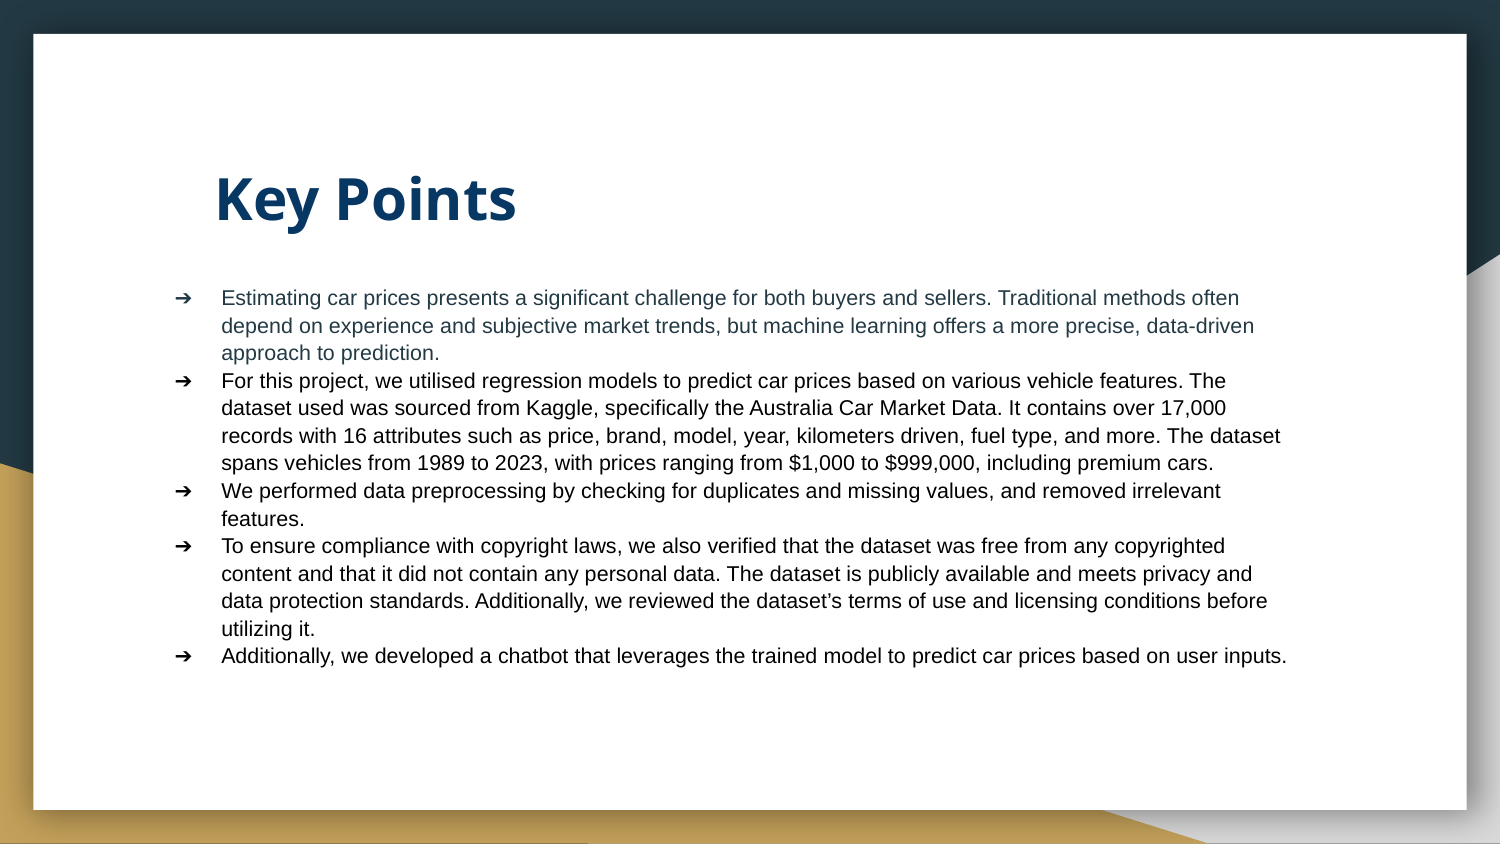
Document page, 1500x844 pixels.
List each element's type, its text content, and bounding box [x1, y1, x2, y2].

title Key Points [134, 138, 1366, 296]
list Estimating car prices presents a significant challenge for both buyers and sellers. Traditional methods often depend on experience and subjective market trends, but machine learning offers a more precise, data-driven approach to prediction. For this project, we utilised regression models to predict car prices based on various vehicle features. The dataset used was sourced from Kaggle, specifically the Australia Car Market Data. It contains over 17,000 records with 16 attributes such as price, brand, model, year, kilometers driven, fuel type, and more. The dataset spans vehicles from 1989 to 2023, with prices ranging from $1,000 to $999,000, including premium cars. We performed data preprocessing by checking for duplicates and missing values, and removed irrelevant features. To ensure compliance with copyright laws, we also verified that the dataset was free from any copyrighted content and that it did not contain any personal data. The dataset is publicly available and meets privacy and data protection standards. Additionally, we reviewed the dataset’s terms of use and licensing conditions before utilizing it. Additionally, we developed a chatbot that leverages the trained model to predict car prices based on user inputs. [134, 267, 1313, 752]
